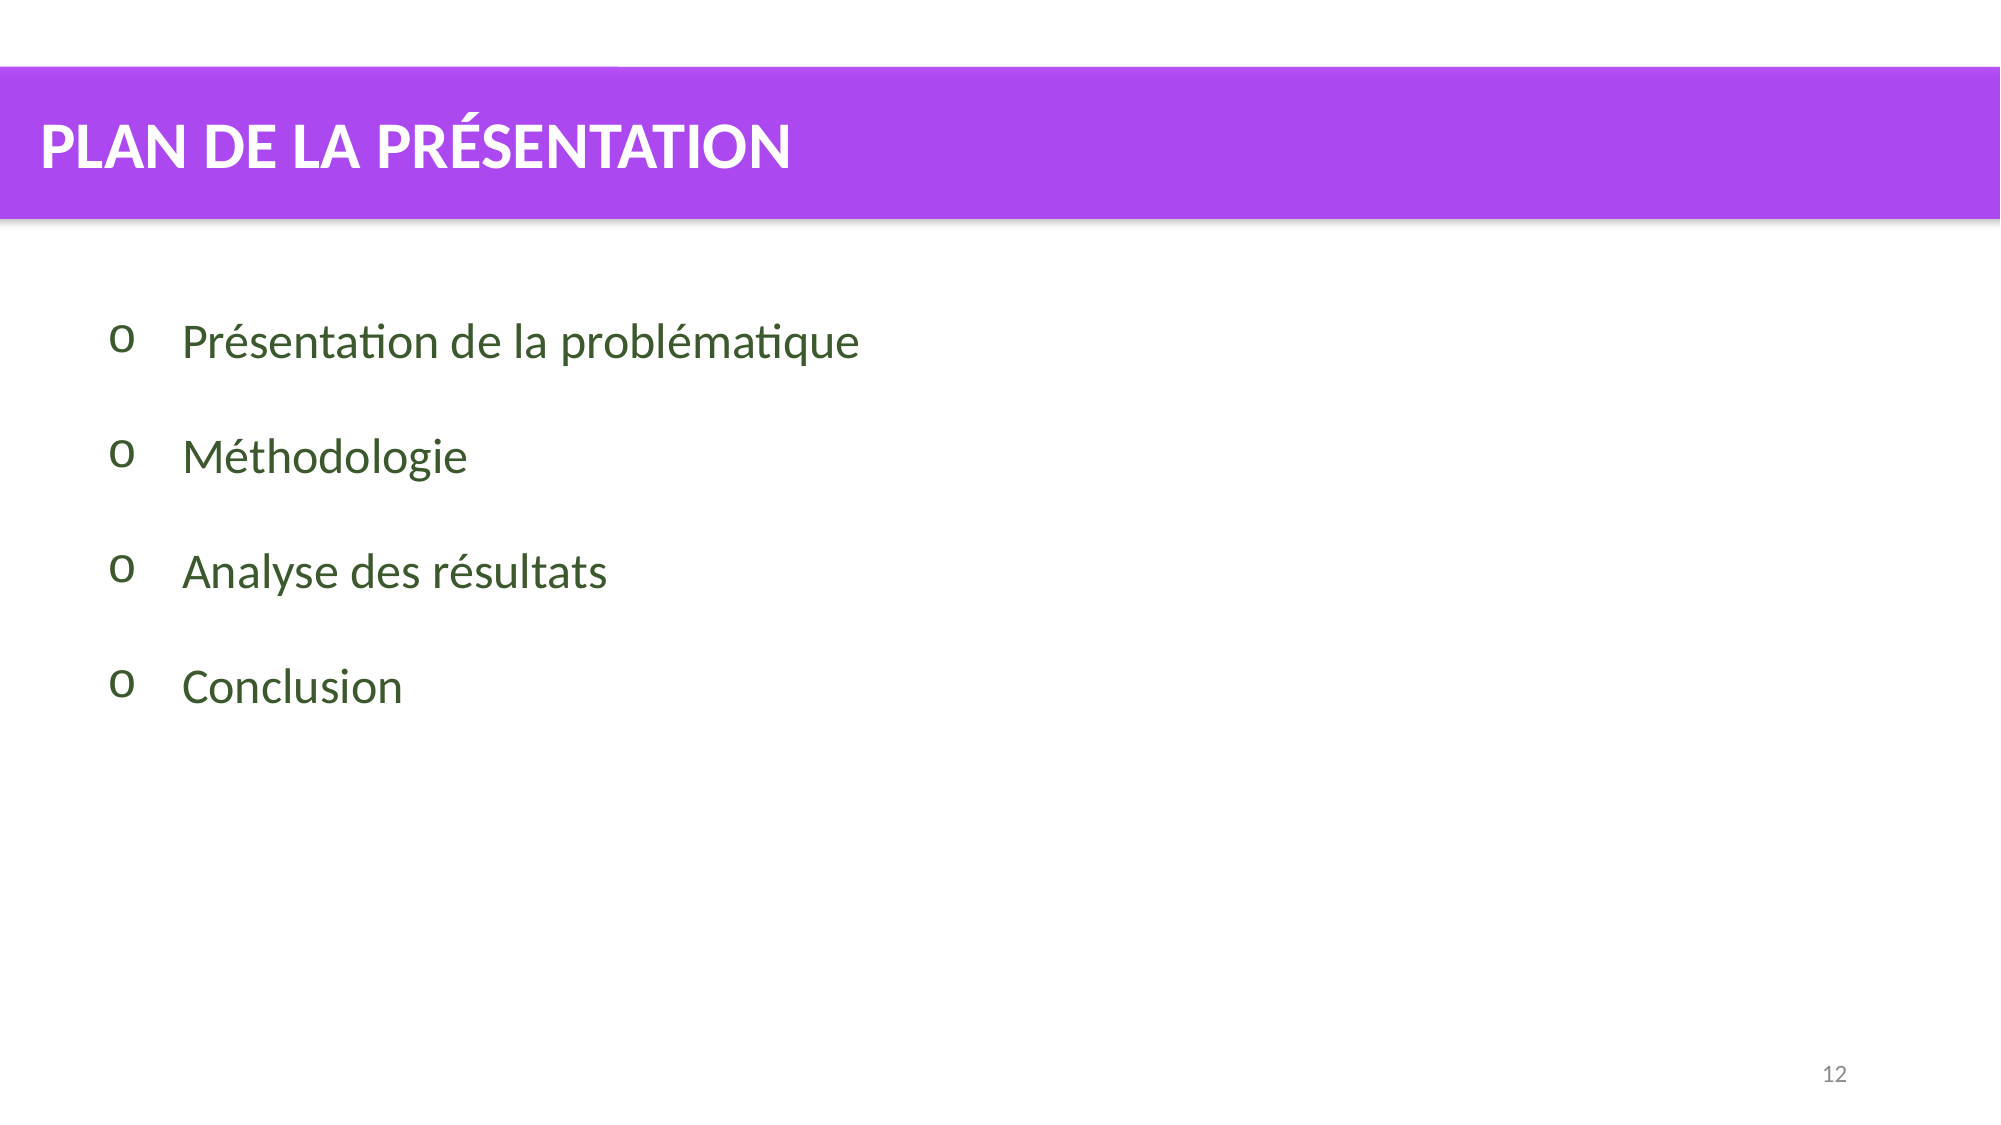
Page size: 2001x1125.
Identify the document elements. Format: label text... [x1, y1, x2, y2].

slide_number 12 [1412, 1042, 1863, 1103]
text_box Présentation de la problématique Méthodologie Analyse des résultats Conclusion [92, 271, 1288, 722]
text_box PLAN DE LA PRÉSENTATION [25, 101, 2000, 189]
text_box [0, 66, 2000, 219]
